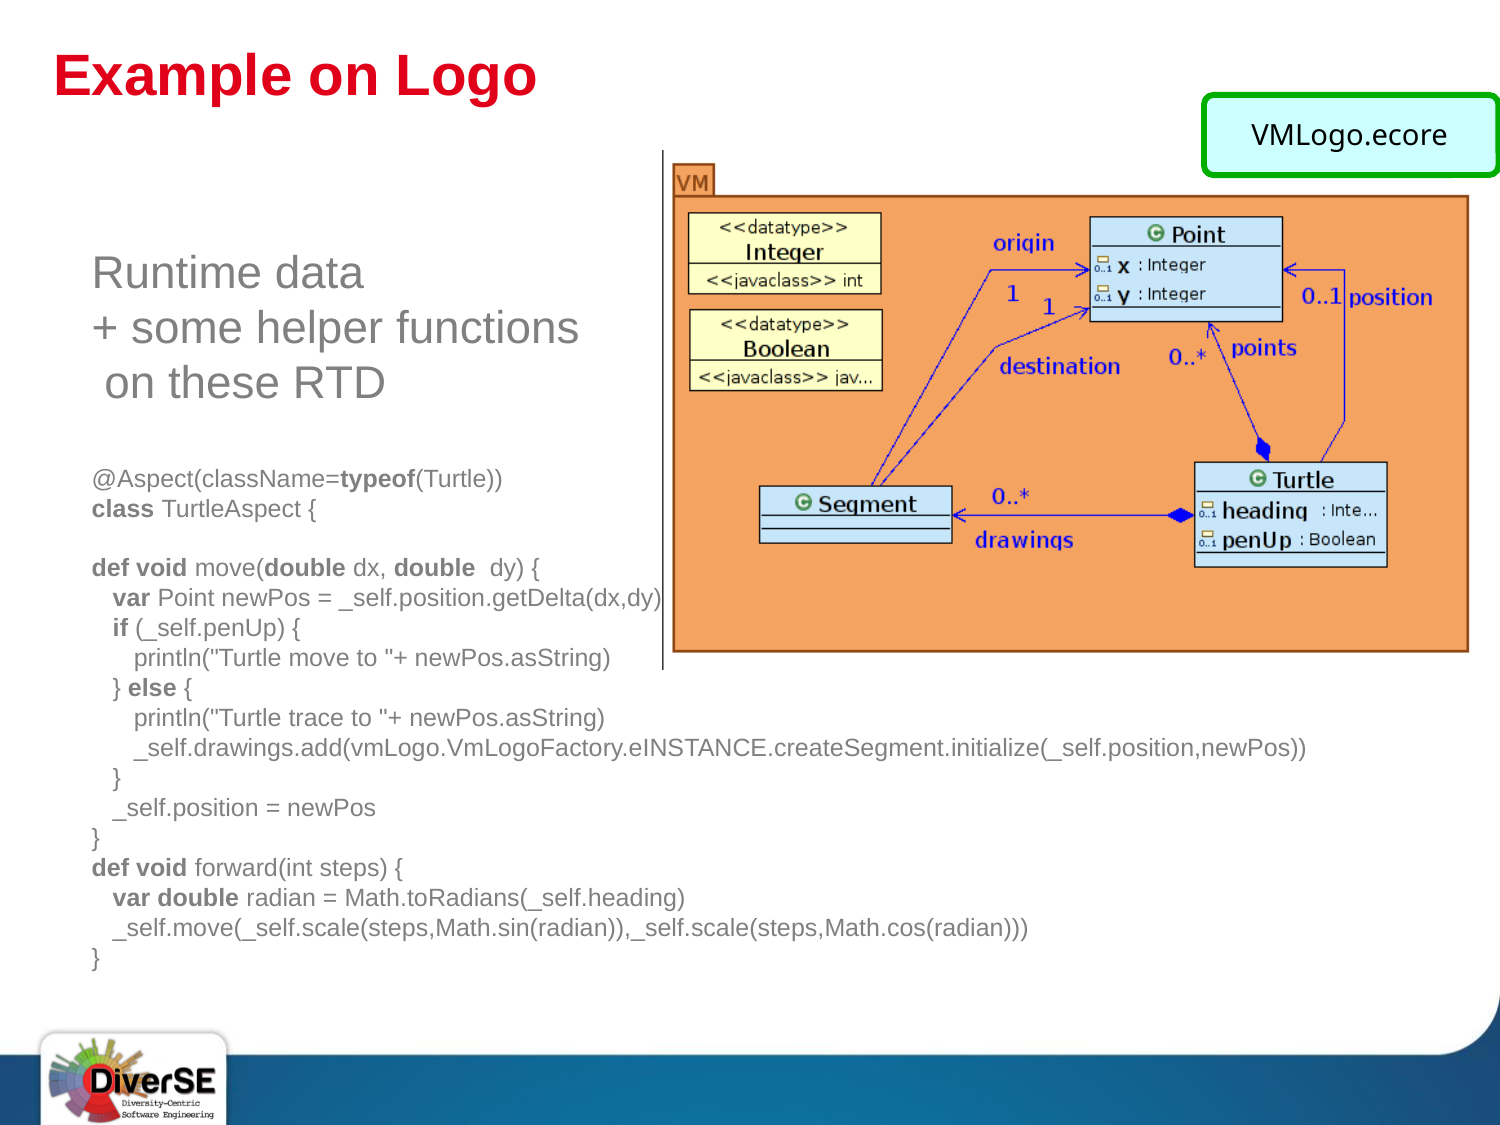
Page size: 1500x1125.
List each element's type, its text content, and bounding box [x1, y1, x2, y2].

title Example on Logo [52, 18, 1459, 126]
list Runtime data + some helper functions on these RTD @Aspect(className=typeof(Turtle)) class TurtleAspect { def void move(double dx, double dy) { var Point newPos = _self.position.getDelta(dx,dy) if (_self.penUp) { println("Turtle move to "+ newPos.asString) } else { println("Turtle trace to "+ newPos.asString) _self.drawings.add(vmLogo.VmLogoFactory.eINSTANCE.createSegment.initialize(_self.position,newPos)) } _self.position = newPos } def void forward(int steps) { var double radian = Math.toRadians(_self.heading) _self.move(_self.scale(steps,Math.sin(radian)),_self.scale(steps,Math.cos(radian))) } [76, 196, 1383, 1000]
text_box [1203, 94, 1499, 176]
picture [660, 150, 1486, 670]
picture [0, 947, 1500, 1125]
